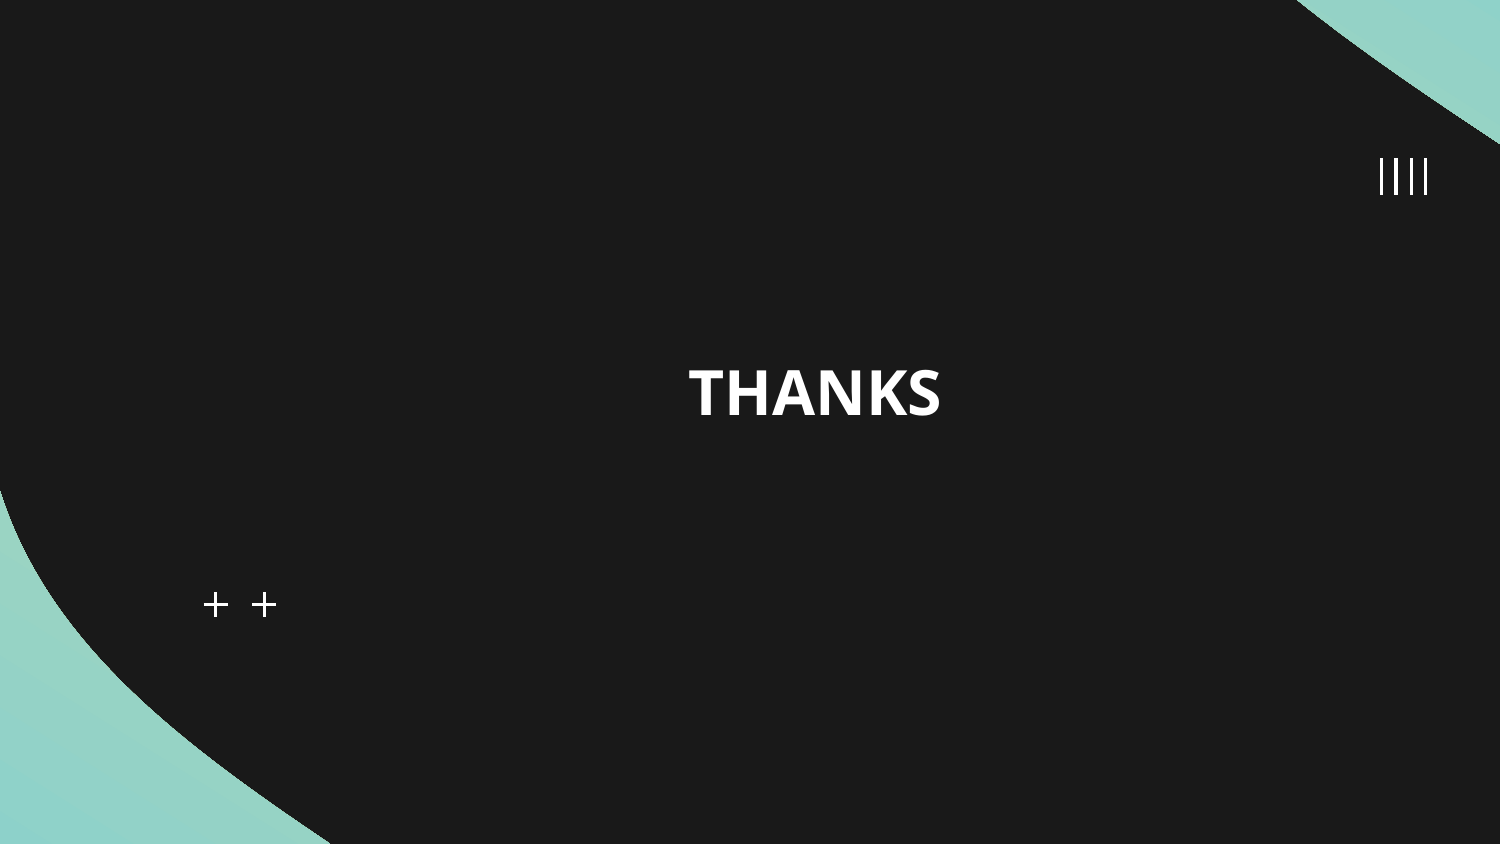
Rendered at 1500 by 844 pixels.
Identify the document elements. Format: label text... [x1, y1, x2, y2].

title THANKS [183, 338, 1448, 433]
